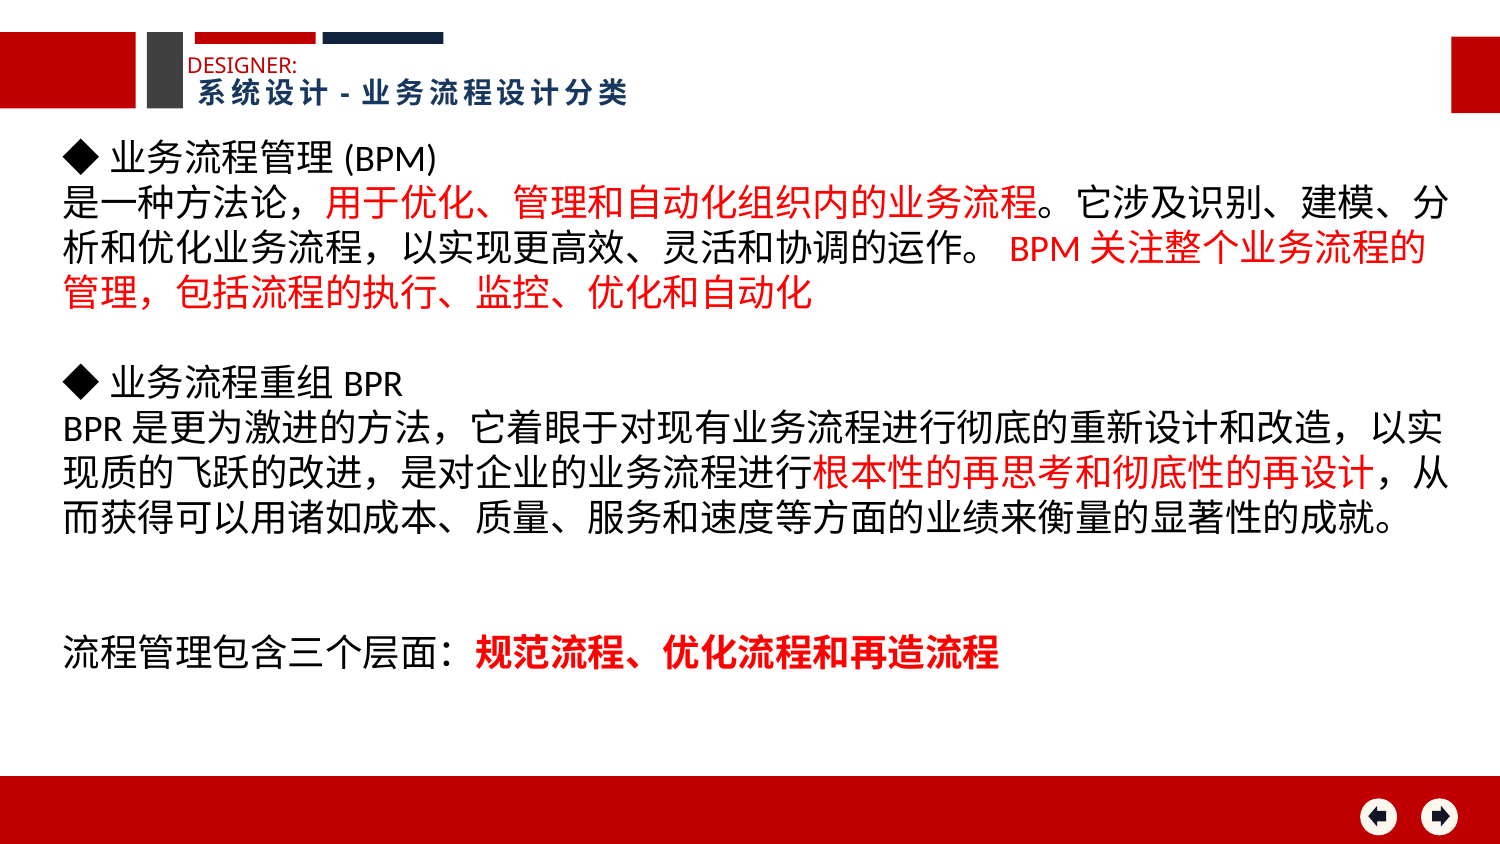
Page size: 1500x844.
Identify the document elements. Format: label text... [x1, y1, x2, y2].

text_box 系统设计-业务流程设计分类 [182, 67, 933, 118]
text_box ◆业务流程管理(BPM) 是一种方法论，用于优化、管理和自动化组织内的业务流程。它涉及识别、建模、分析和优化业务流程，以实现更高效、灵活和协调的运作。BPM关注整个业务流程的管理，包括流程的执行、监控、优化和自动化 ◆业务流程重组BPR BPR是更为激进的方法，它着眼于对现有业务流程进行彻底的重新设计和改造，以实现质的飞跃的改进，是对企业的业务流程进行根本性的再思考和彻底性的再设计，从而获得可以用诸如成本、质量、服务和速度等方面的业绩来衡量的显著性的成就。 流程管理包含三个层面：规范流程、优化流程和再造流程 [48, 126, 1472, 727]
text_box DESIGNER: [172, 43, 313, 85]
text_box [194, 31, 444, 45]
